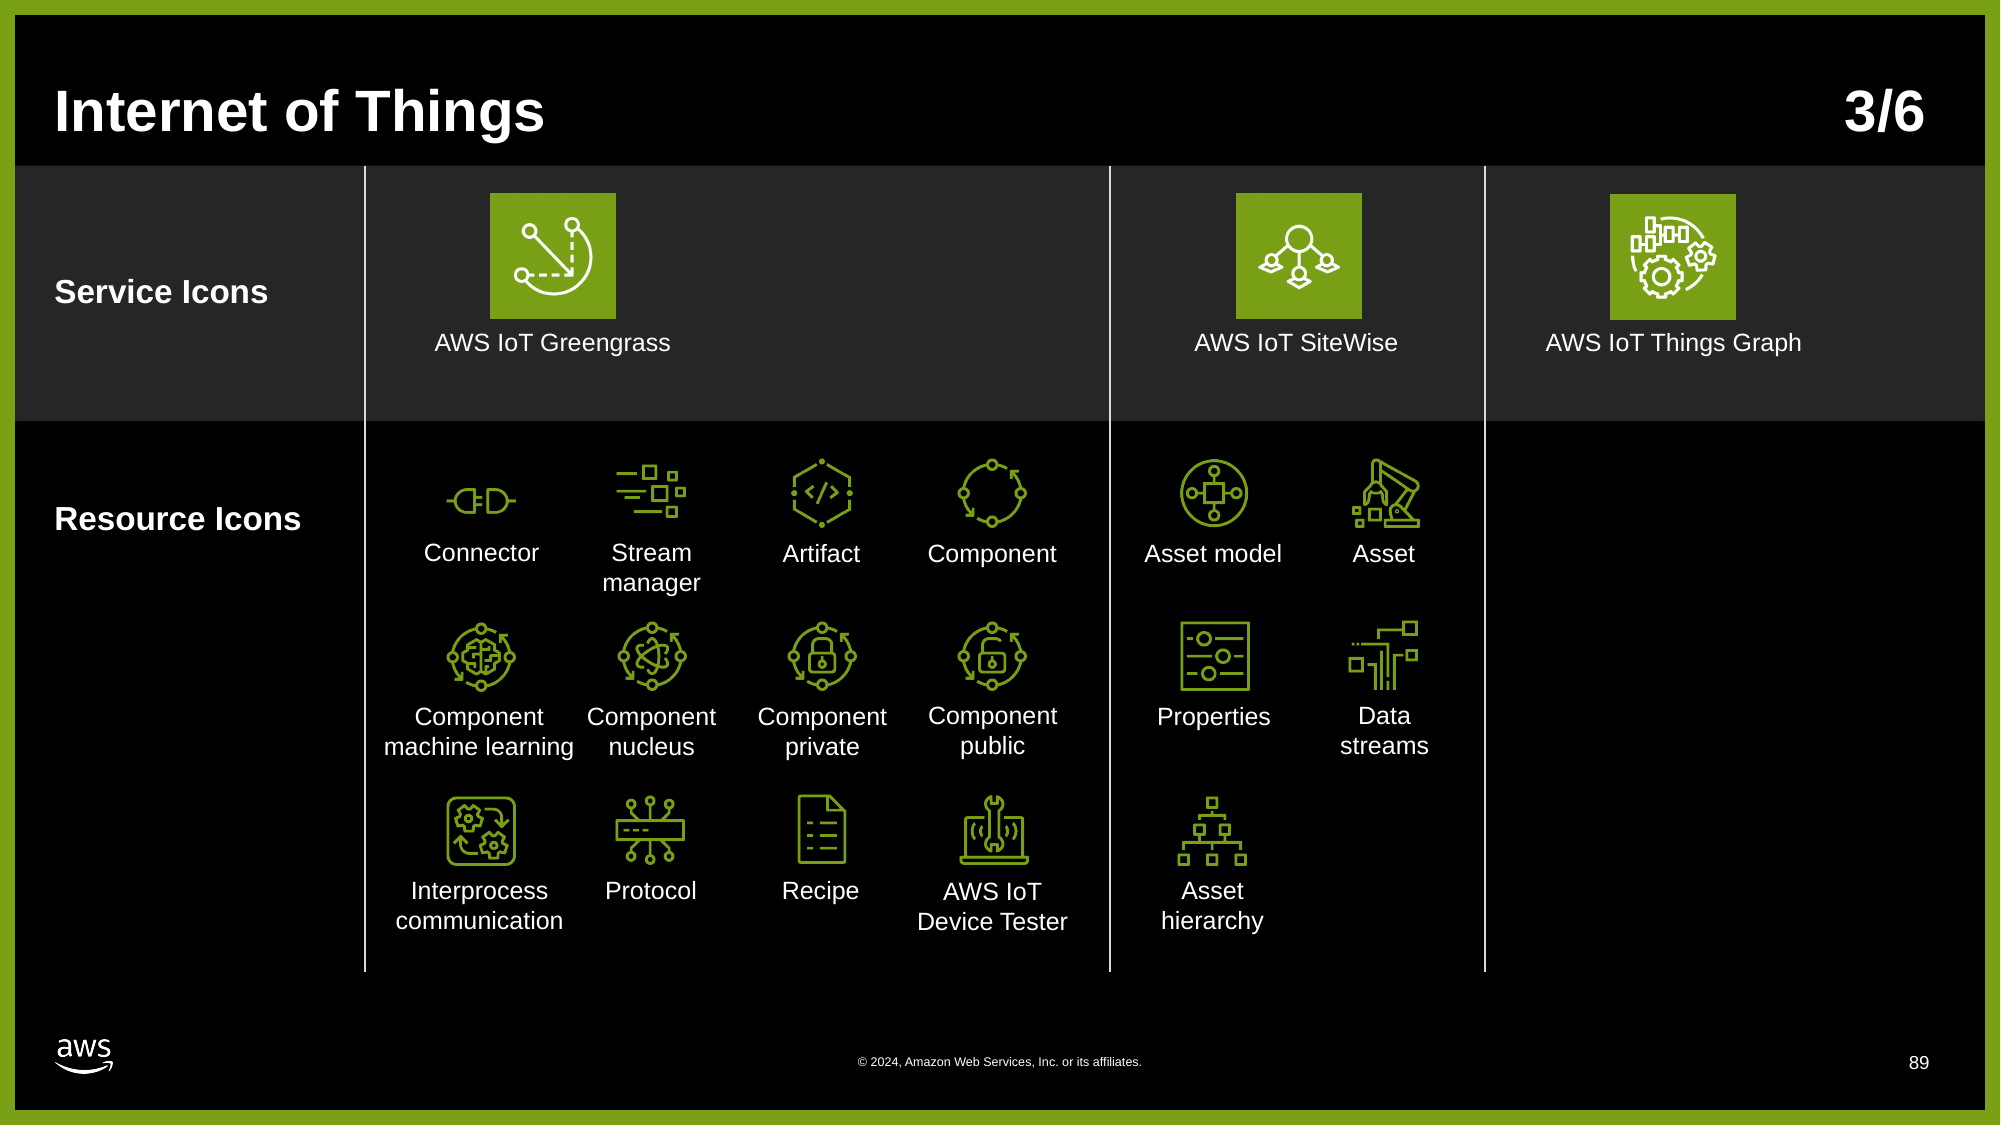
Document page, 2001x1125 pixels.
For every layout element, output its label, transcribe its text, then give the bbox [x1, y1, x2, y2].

picture [490, 193, 616, 319]
text_box Component public [908, 692, 1078, 767]
footer © 2024, Amazon Web Services, Inc. or its affiliates. [662, 1031, 1338, 1092]
picture [443, 619, 519, 695]
picture [612, 792, 688, 868]
picture [1236, 193, 1362, 319]
text_box Properties [1129, 693, 1299, 738]
text_box Stream manager [566, 529, 737, 604]
picture [954, 455, 1030, 531]
picture [443, 463, 519, 539]
picture [1610, 194, 1736, 320]
picture [1177, 618, 1253, 694]
text_box Interprocess communication [380, 867, 580, 942]
picture [784, 618, 860, 694]
text_box AWS IoT Greengrass [369, 319, 737, 364]
picture [783, 455, 859, 531]
text_box Connector [396, 529, 566, 574]
picture [55, 1039, 113, 1074]
text_box Asset hierarchy [1127, 867, 1298, 942]
text_box Protocol [565, 867, 735, 912]
picture [954, 618, 1030, 694]
picture [1174, 793, 1250, 869]
text_box AWS IoT SiteWise [1111, 319, 1484, 364]
text_box Recipe [735, 867, 893, 912]
picture [1176, 455, 1252, 531]
picture [1345, 617, 1421, 693]
text_box Component machine learning [364, 693, 566, 768]
picture [783, 791, 859, 867]
picture [443, 793, 519, 869]
text_box AWS IoT Things Graph [1487, 319, 1862, 364]
text_box Data streams [1299, 692, 1470, 767]
text_box Component nucleus [566, 693, 737, 768]
picture [614, 618, 690, 694]
picture [956, 792, 1032, 868]
picture [1347, 455, 1423, 531]
slide_number 89 [1494, 1031, 1945, 1092]
text_box Asset model [1128, 529, 1298, 575]
picture [613, 453, 689, 529]
text_box Component private [737, 693, 908, 768]
text_box Artifact [736, 529, 907, 575]
title Internet of Things 3/6 [39, 59, 1945, 166]
text_box Component [907, 529, 1078, 575]
text_box Asset [1298, 529, 1470, 575]
text_box AWS IoT Device Tester [893, 867, 1092, 943]
